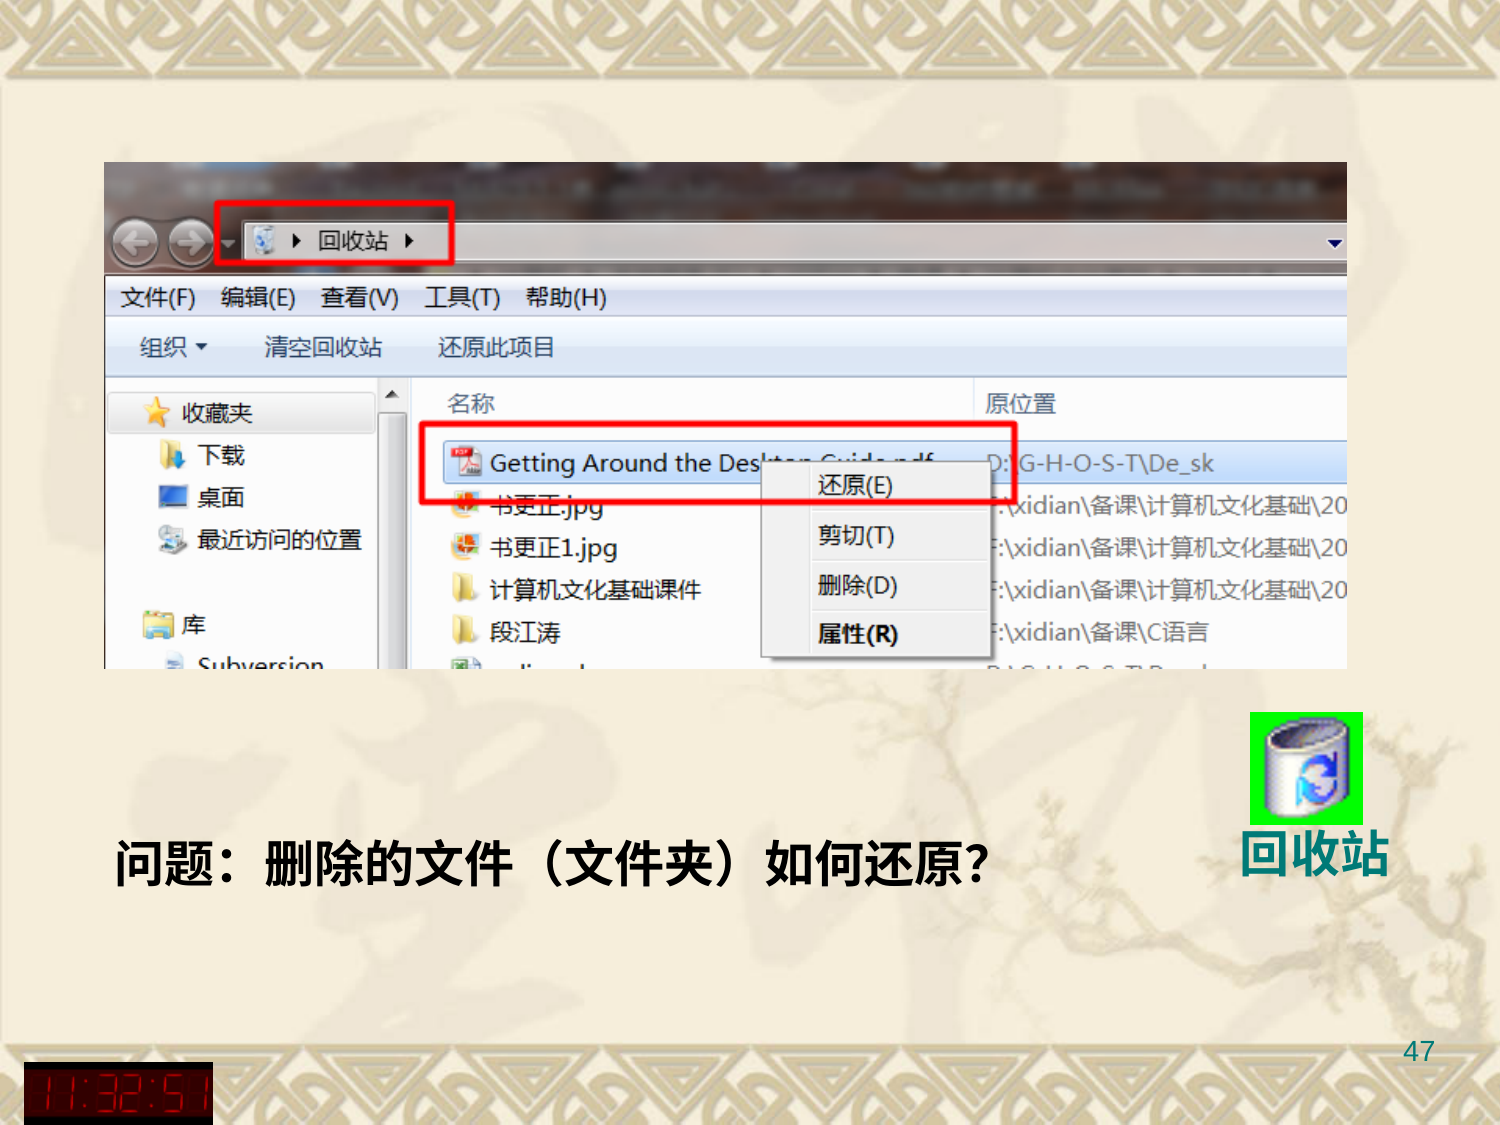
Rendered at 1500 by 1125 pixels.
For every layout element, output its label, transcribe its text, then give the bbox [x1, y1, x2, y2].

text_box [1224, 712, 1406, 891]
picture [0, 0, 1500, 1125]
text_box 问题：删除的文件（文件夹）如何还原？ [99, 824, 1158, 900]
slide_number 47 [1074, 1024, 1451, 1103]
